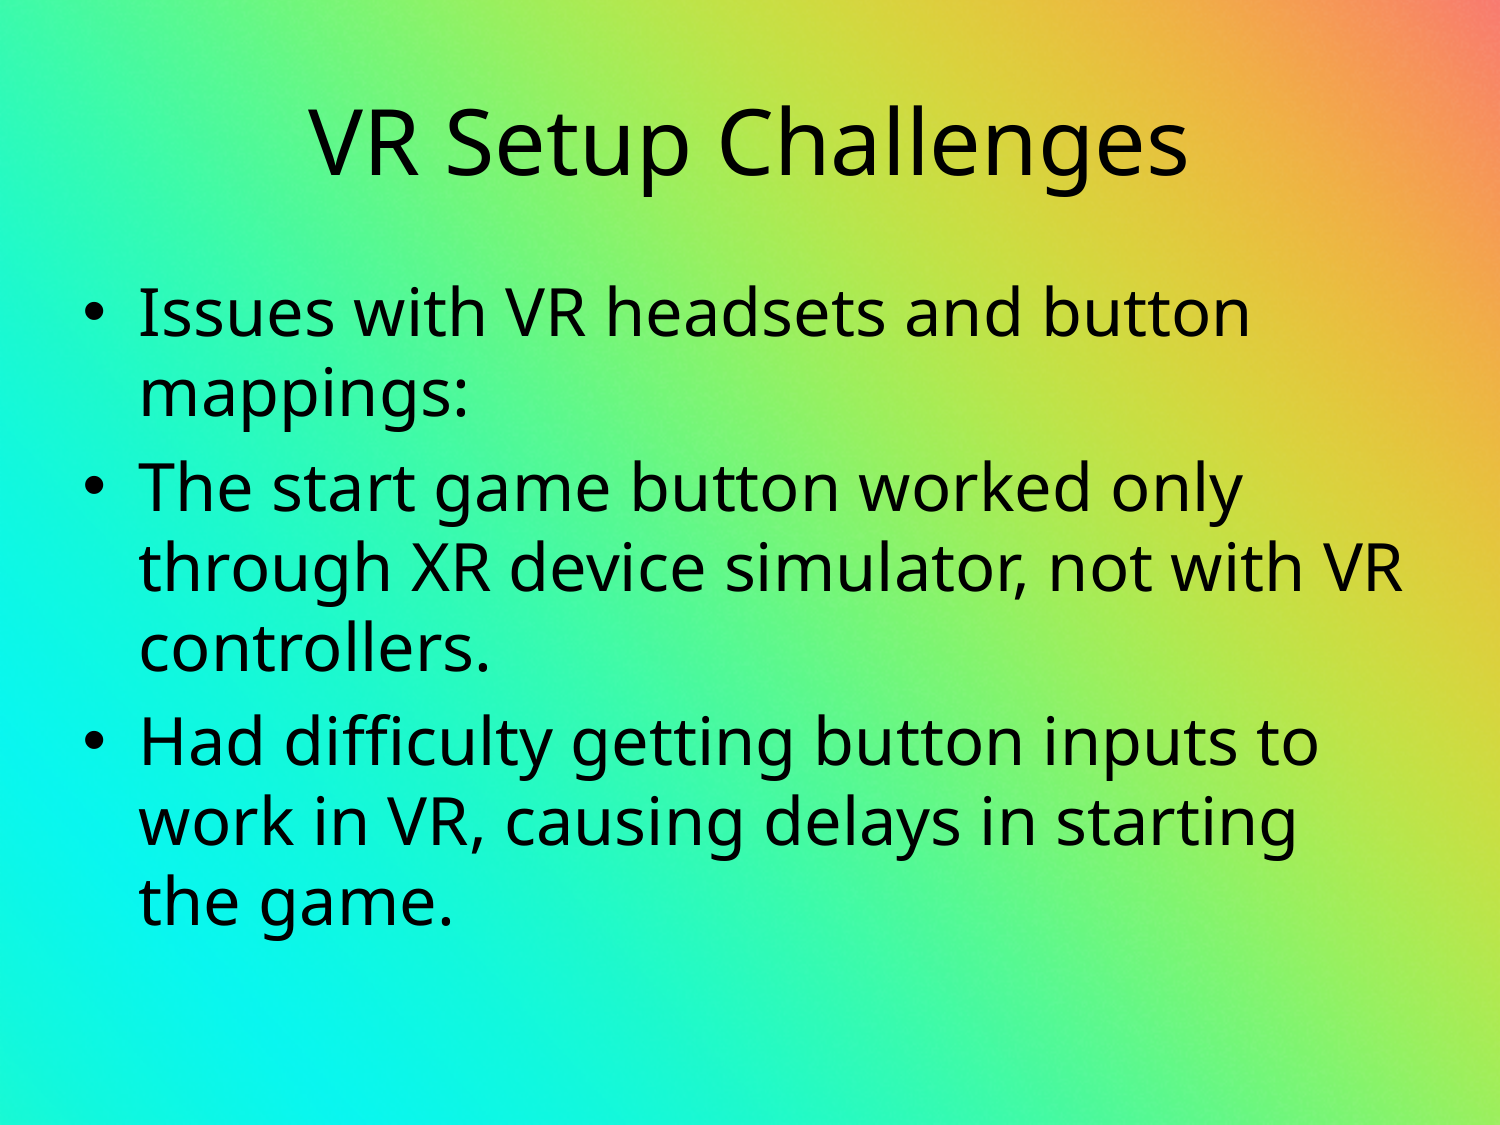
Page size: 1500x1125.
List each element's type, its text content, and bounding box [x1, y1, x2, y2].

list Issues with VR headsets and button mappings: The start game button worked only through XR device simulator, not with VR controllers. Had difficulty getting button inputs to work in VR, causing delays in starting the game. [74, 261, 1426, 1006]
picture [0, 0, 1500, 1125]
title VR Setup Challenges [74, 44, 1426, 234]
